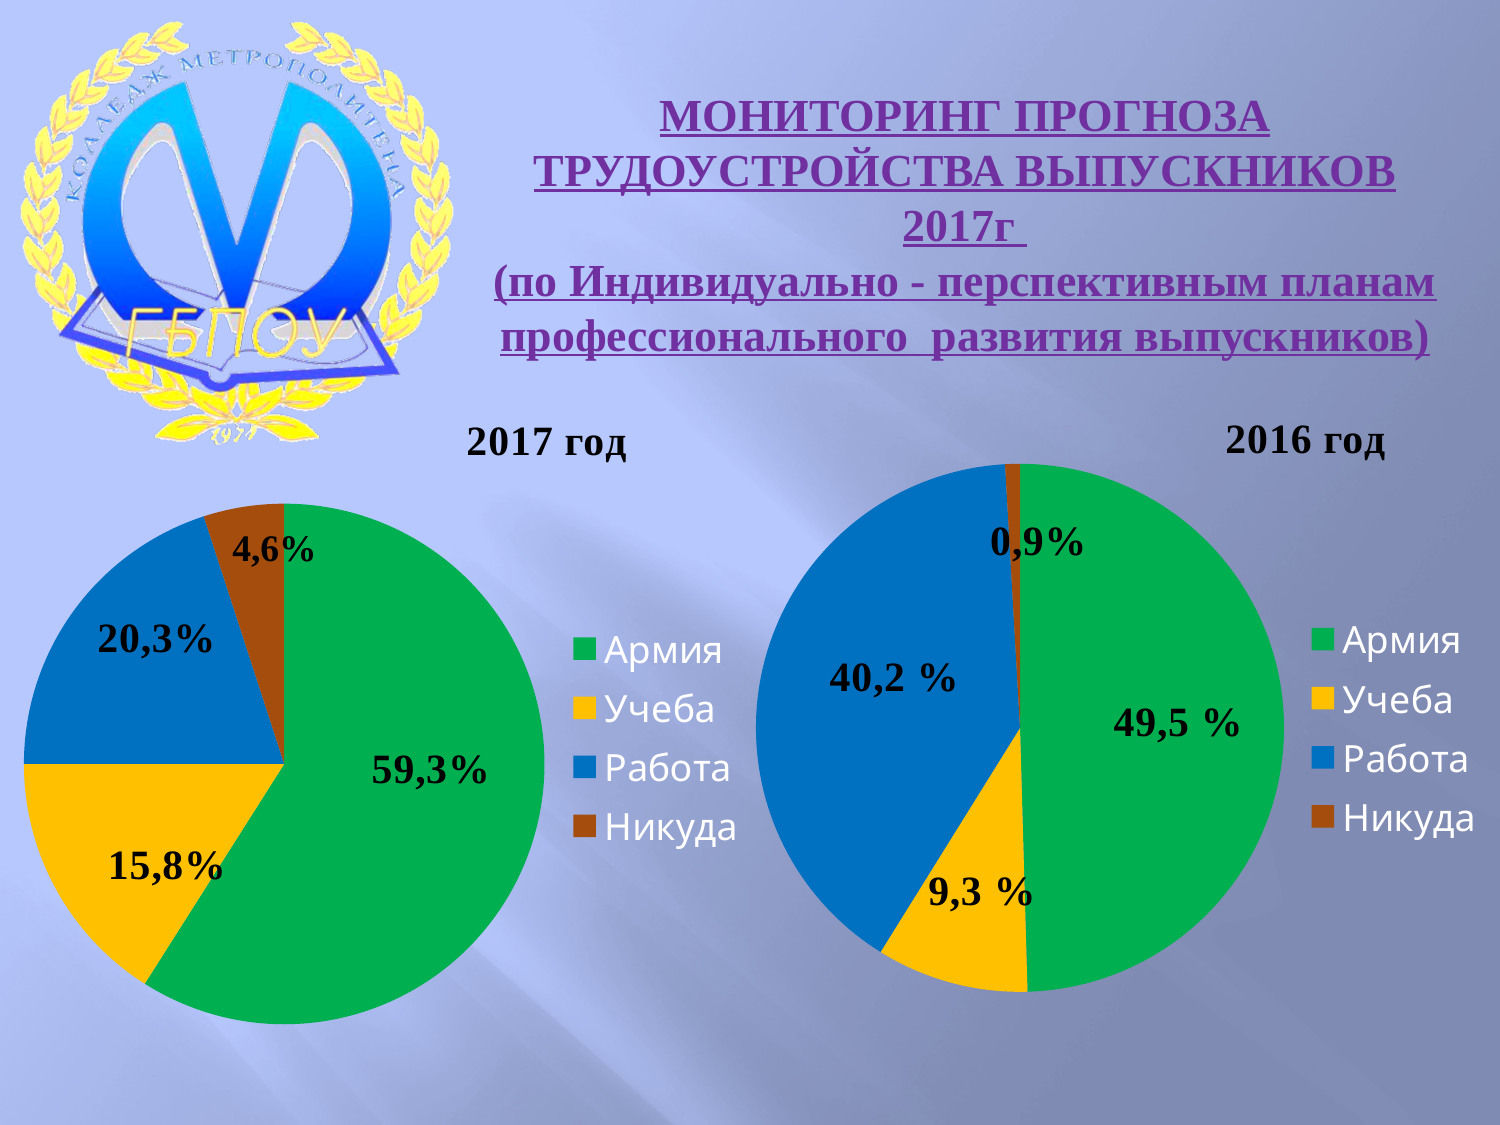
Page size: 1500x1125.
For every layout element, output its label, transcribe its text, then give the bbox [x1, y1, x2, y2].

chart [0, 349, 1500, 1125]
text_box МОНИТОРИНГ ПРОГНОЗА ТРУДОУСТРОЙСТВА ВЫПУСКНИКОВ 2017г (по Индивидуально - перспективным планам профессионального развития выпускников) [503, 78, 1471, 368]
picture [17, 2, 460, 349]
